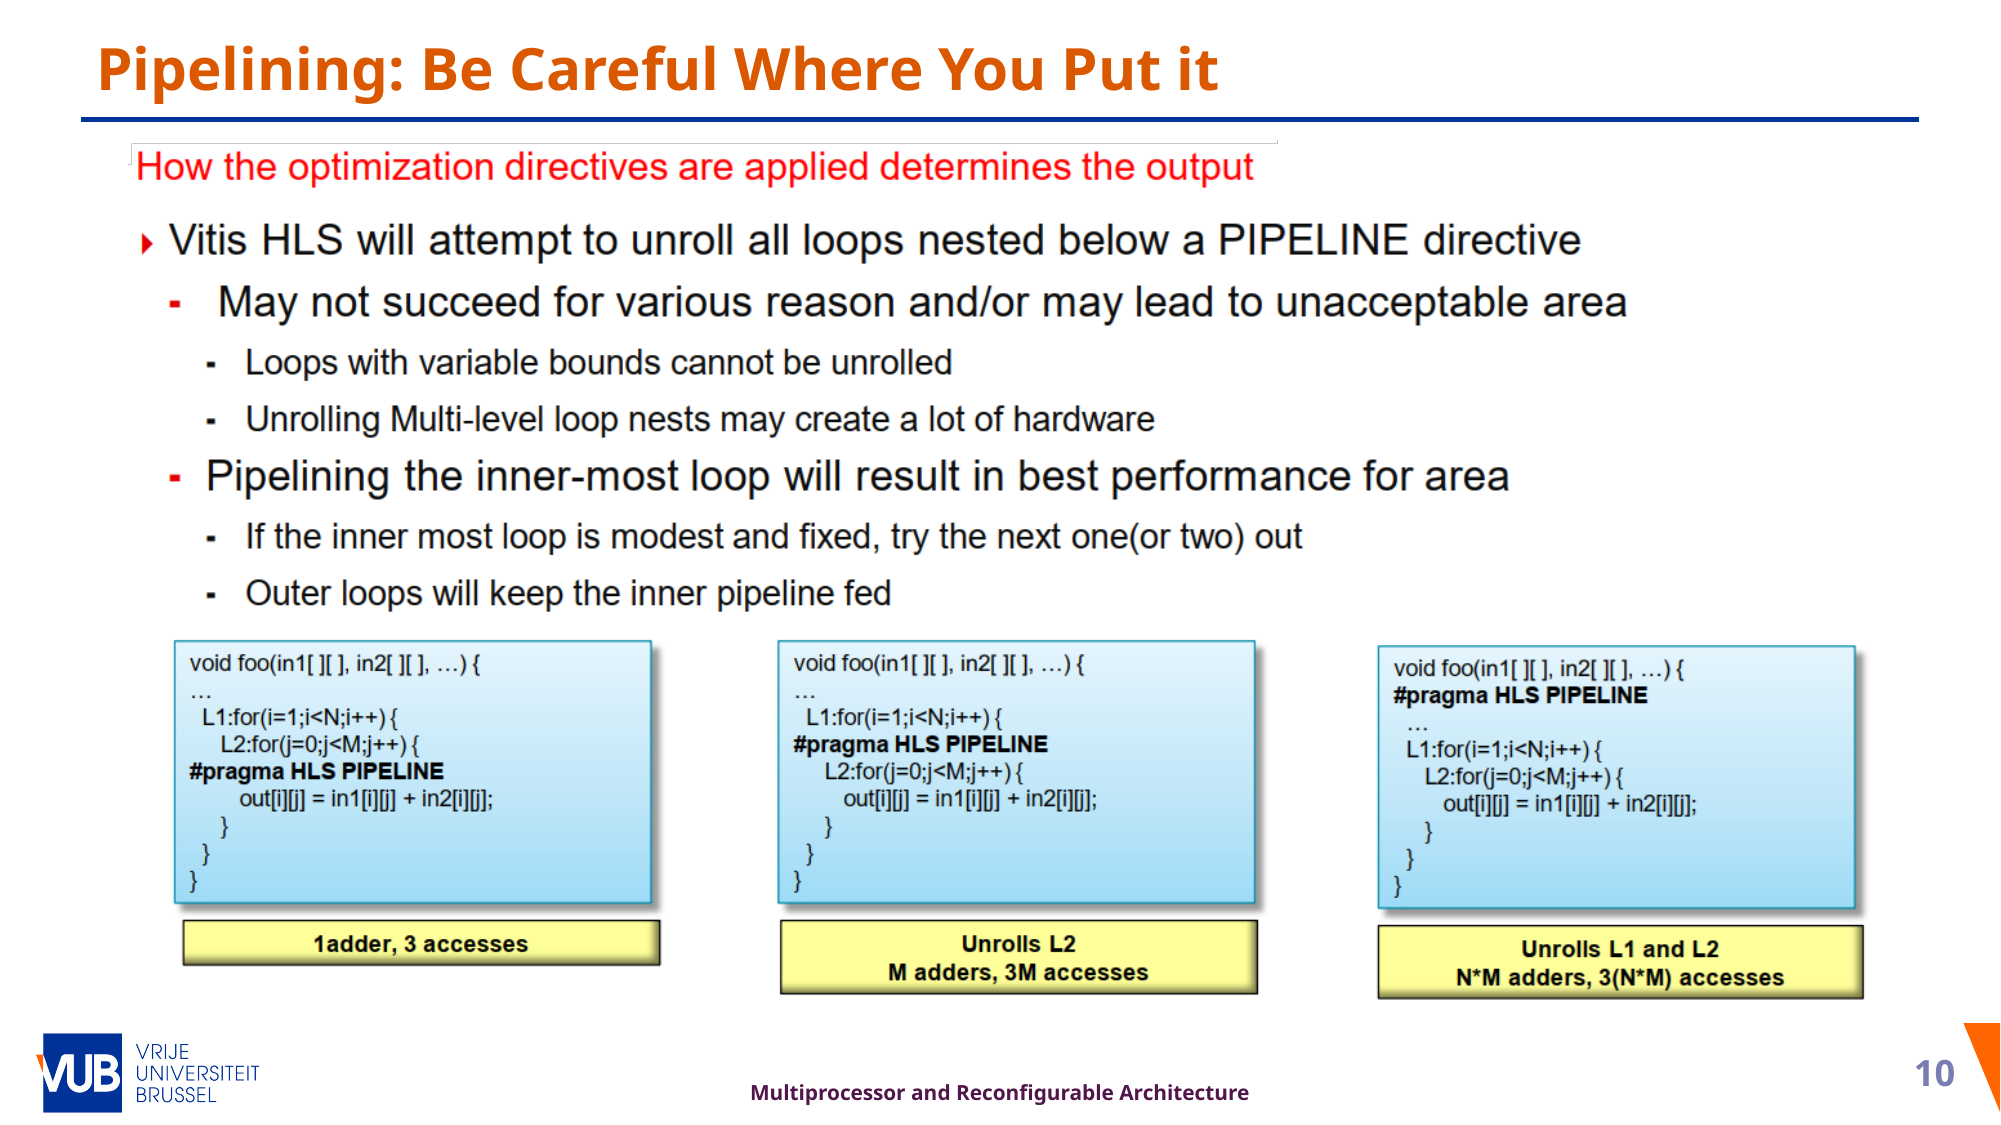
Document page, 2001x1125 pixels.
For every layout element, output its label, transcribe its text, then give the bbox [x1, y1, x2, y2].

picture [29, 1023, 266, 1123]
title Pipelining: Be Careful Where You Put it [81, 22, 1920, 122]
picture [127, 140, 1874, 1014]
slide_number 9 [1520, 1042, 1971, 1103]
